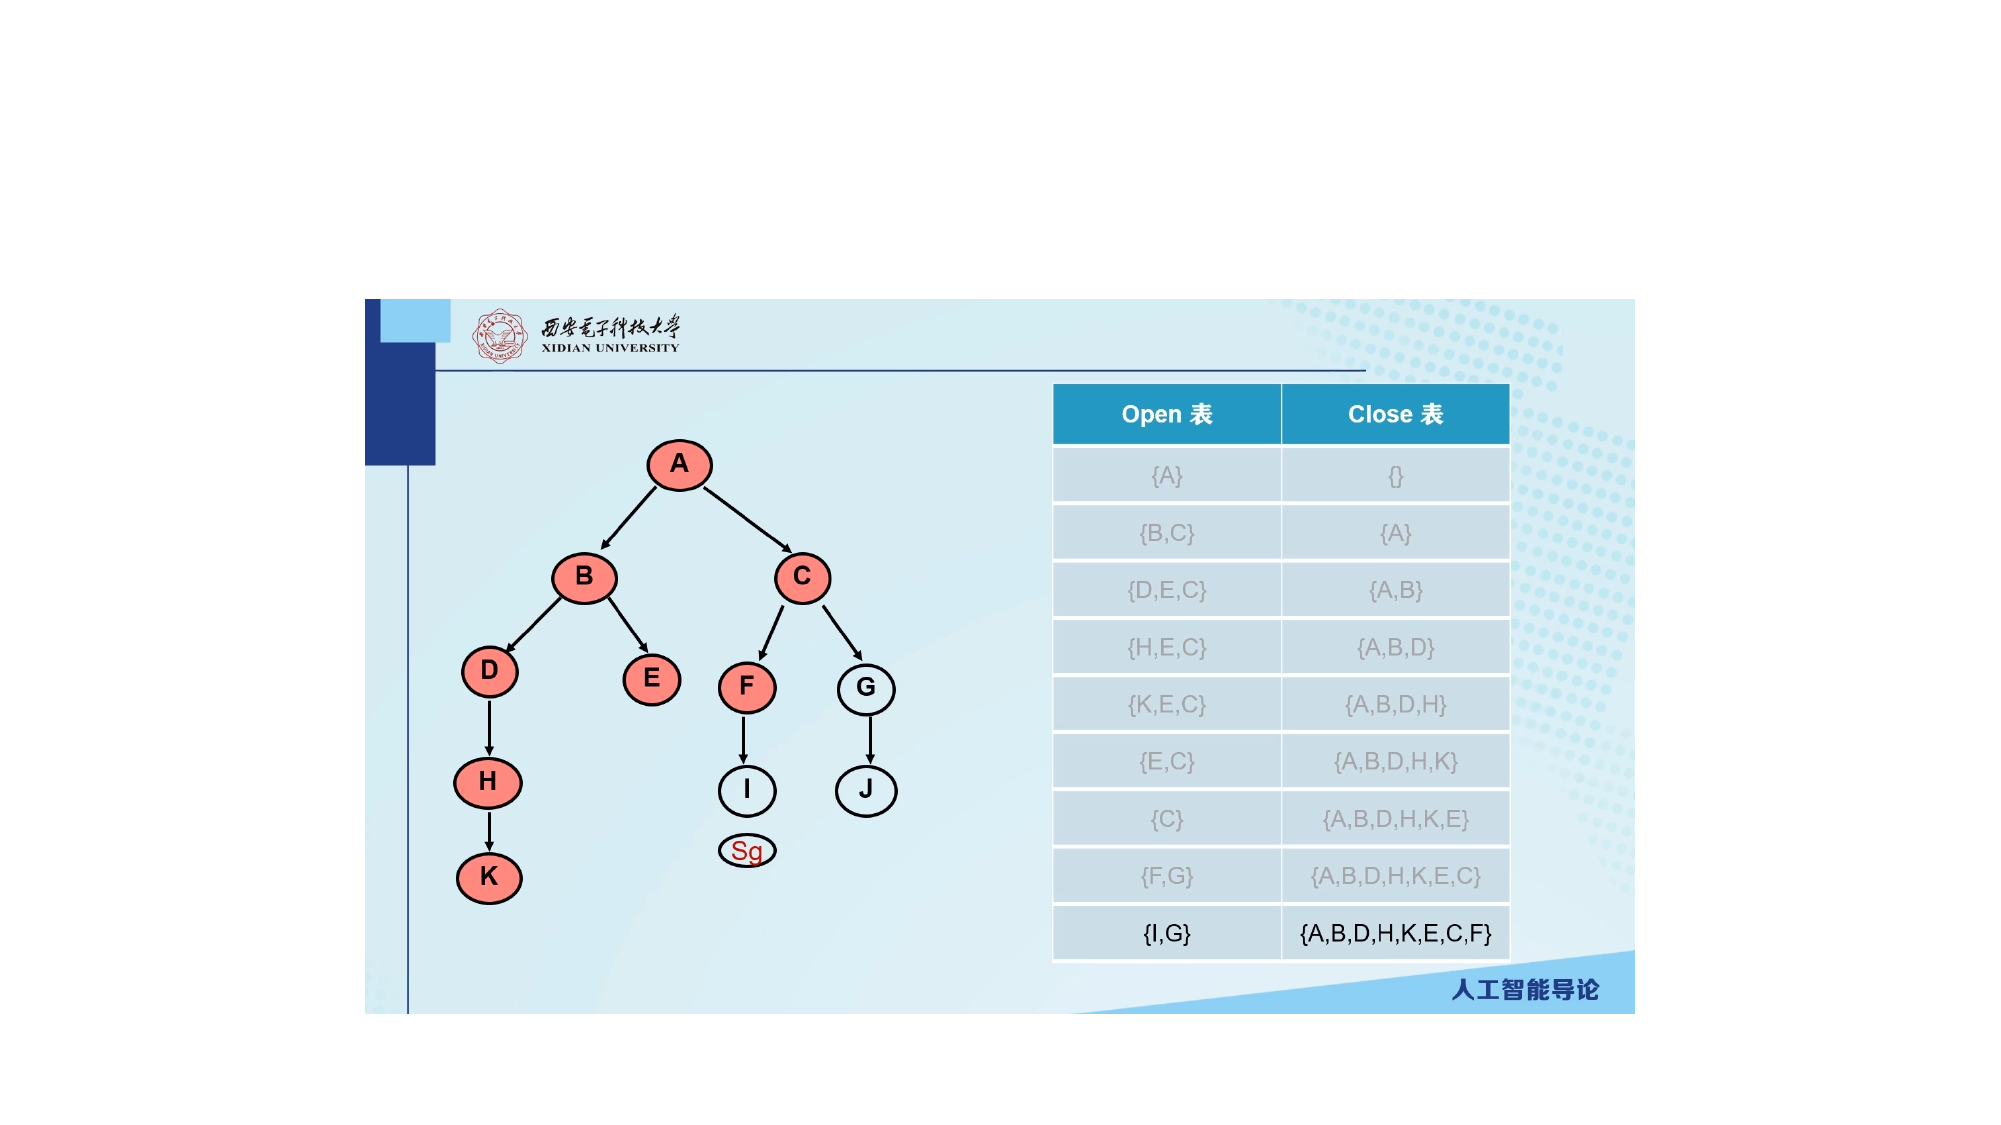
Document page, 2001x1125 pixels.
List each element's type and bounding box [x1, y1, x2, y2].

list [365, 299, 1635, 1014]
